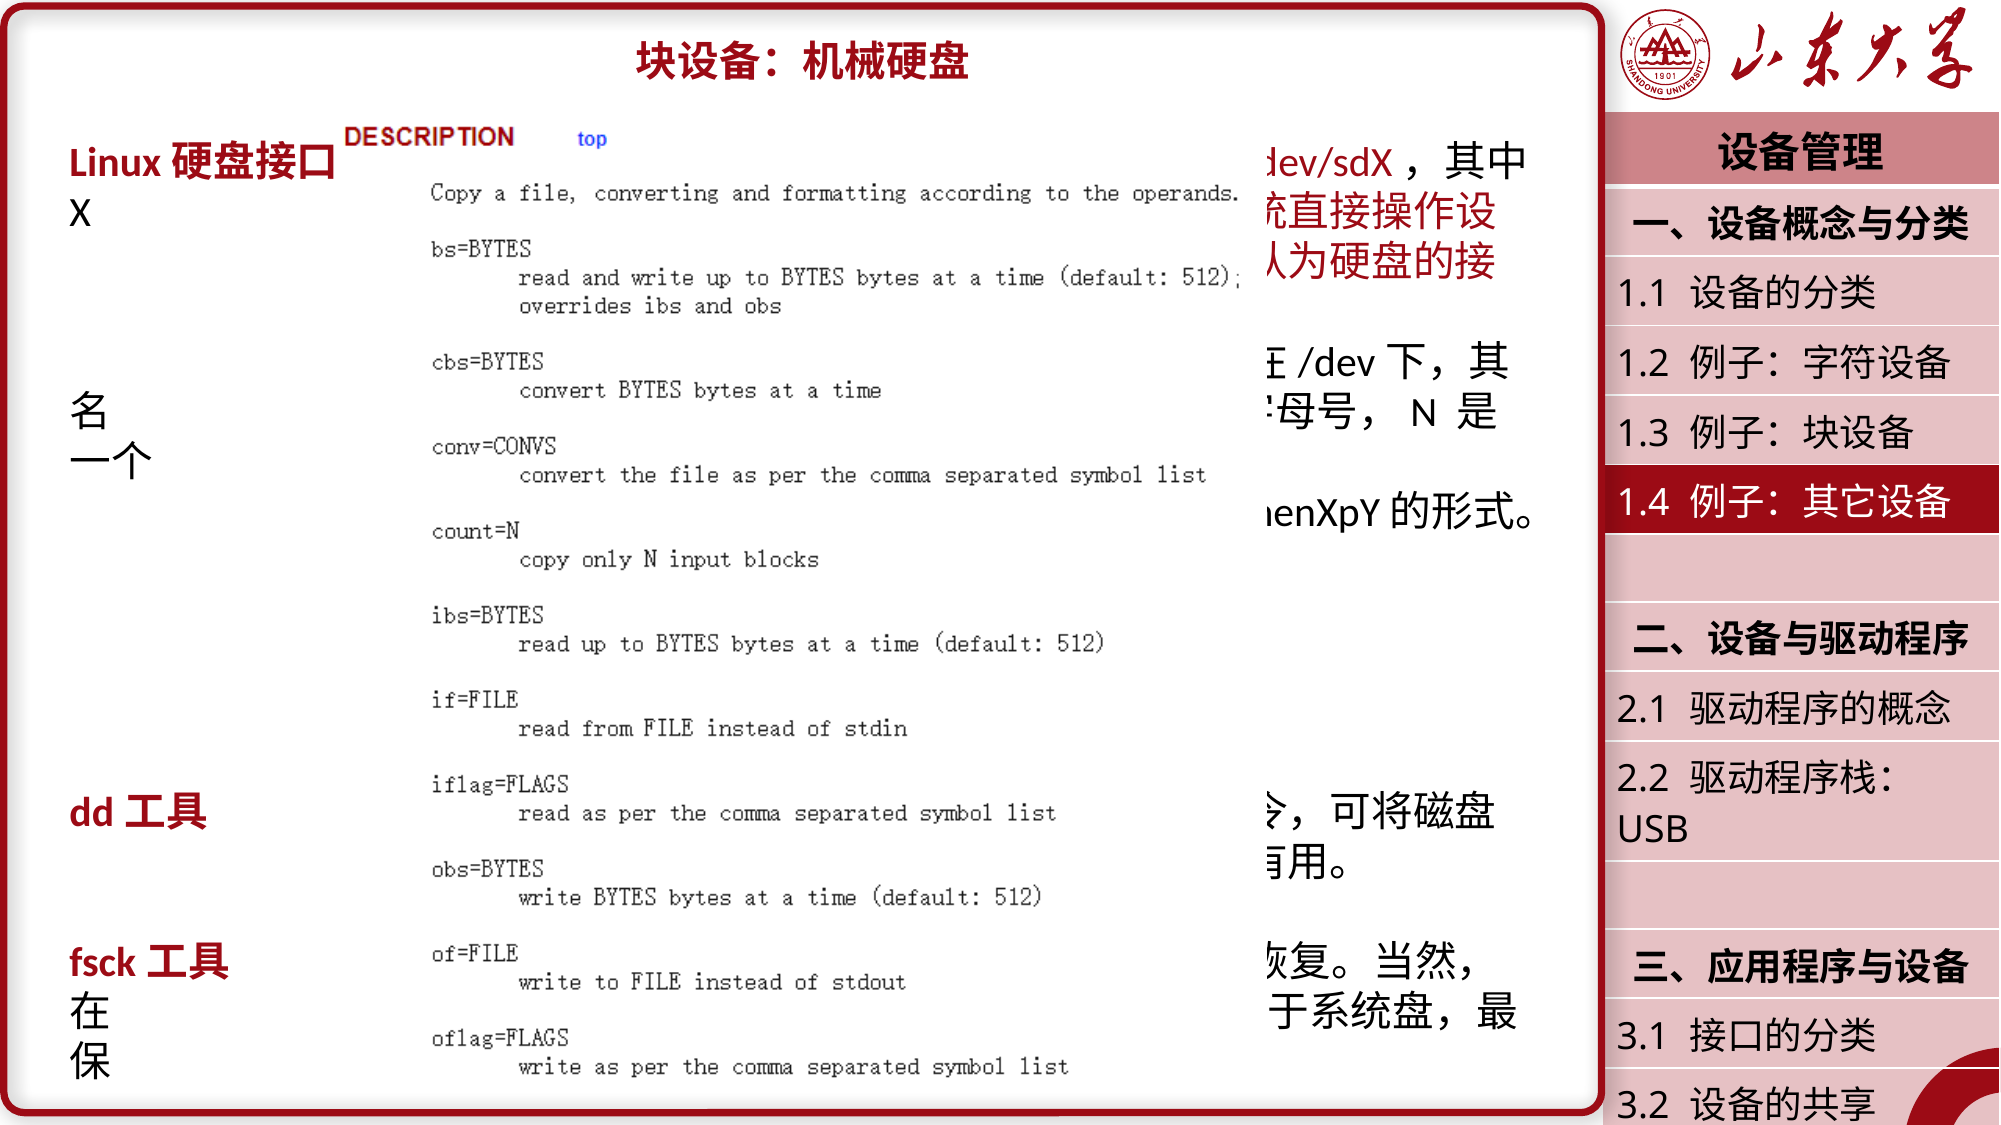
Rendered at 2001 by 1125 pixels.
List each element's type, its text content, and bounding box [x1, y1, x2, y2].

table_cell USB设备小类，由USB-IF分配 [1609, 112, 1614, 184]
table_cell idVendor [1609, 930, 1614, 997]
table_cell 1.3 例子：块设备 [1603, 112, 1607, 184]
table_cell 3.1 接口的分类 [1603, 672, 1607, 740]
table_cell 1.4 例子：其它设备 [1603, 189, 1607, 255]
table_cell 2.1 驱动程序的概念 [1603, 396, 1607, 464]
table_cell 潘润宇 2023.04 [1603, 862, 1607, 928]
table_cell 0x06 [1609, 189, 1614, 255]
table_cell 三、应用程序与设备 [1619, 930, 1999, 997]
table_cell 1.1 设备的分类 [1618, 257, 1999, 325]
table_cell 2 [1609, 862, 1614, 928]
text_box 块设备：机械硬盘 Linux硬盘接口 机械硬盘在Linux中被实现为一个块设备，位于/dev/sdX，其中X 是一个字母。读写这些块设备文件将越过文件系统直接操作设 备块，非常危险，因此我们一般不这样做，而是认为硬盘的接 口是文件系统。 同时，由物理硬盘创建的逻辑硬盘（分区）也放在/dev下，其名 称为/dev/sdXN，其中x是它位于的物理硬盘的字母号，N 是一个 数字。 最新的Linux会将NVMe固态硬盘分区挂载为nvmenXpY的形式。 dd工具 可以直接读写块设备文件（以及其它文件）的命令，可将磁盘 底层数据读出并另存他处，在备份和恢复时非常有用。 fsck工具 在文件系统损坏时，可以使用fsck命令对其进行恢复。当然，在 fsck之前需要将逻辑分区先卸载（umount）。对于系统盘，最保 险的方法是将它挂到其它机器上修复。 [54, 27, 1551, 1093]
table_cell 一、设备概念与分类 [1618, 189, 1999, 255]
table_cell [1619, 862, 1999, 928]
table_cell 1.2 例子：字符设备 [1618, 326, 1999, 394]
table_cell 3.2 设备的共享 [1603, 742, 1607, 860]
table_cell bDeviceProtocol [1609, 326, 1614, 394]
table_cell 2.2 驱动程序栈：USB [1603, 465, 1607, 533]
table_cell 1 [1609, 257, 1614, 325]
table_cell 3.2 设备的共享 [1603, 1069, 1999, 1125]
table_cell 1.4 例子：其它设备 [1618, 465, 1999, 533]
table_cell 端点0的最大传输长度 [1609, 672, 1614, 740]
table_cell 0x0A [1603, 1069, 1614, 1115]
table_cell 2.1 驱动程序的概念 [1619, 672, 1999, 740]
table_cell 二、设备与驱动程序 [1619, 603, 1999, 670]
table_cell 0x07 [1609, 465, 1614, 533]
table_cell 厂商编号 [1609, 999, 1614, 1067]
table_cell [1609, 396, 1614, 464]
text_box [1603, 930, 1607, 997]
picture [338, 110, 1267, 1090]
text_box [2, 4, 1603, 1114]
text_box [1603, 1069, 1607, 1103]
table_cell bMaxPacketSize0 [1609, 603, 1614, 670]
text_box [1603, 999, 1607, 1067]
table_cell 二、设备与驱动程序 [1603, 326, 1607, 394]
table_cell [1619, 535, 1999, 601]
table_cell 三、应用程序与设备 [1603, 603, 1607, 670]
table_cell 2.2 驱动程序栈：USB [1619, 742, 1999, 860]
table_header 设备管理 [1618, 112, 1999, 184]
table_cell 1.3 例子：块设备 [1618, 396, 1999, 464]
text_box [1620, 5, 1977, 100]
table_cell 3.1 接口的分类 [1619, 999, 1999, 1067]
table_cell [1603, 257, 1607, 325]
table_cell 1 [1609, 535, 1614, 601]
table_cell 0x08 [1609, 742, 1614, 860]
table_cell [1603, 535, 1607, 601]
